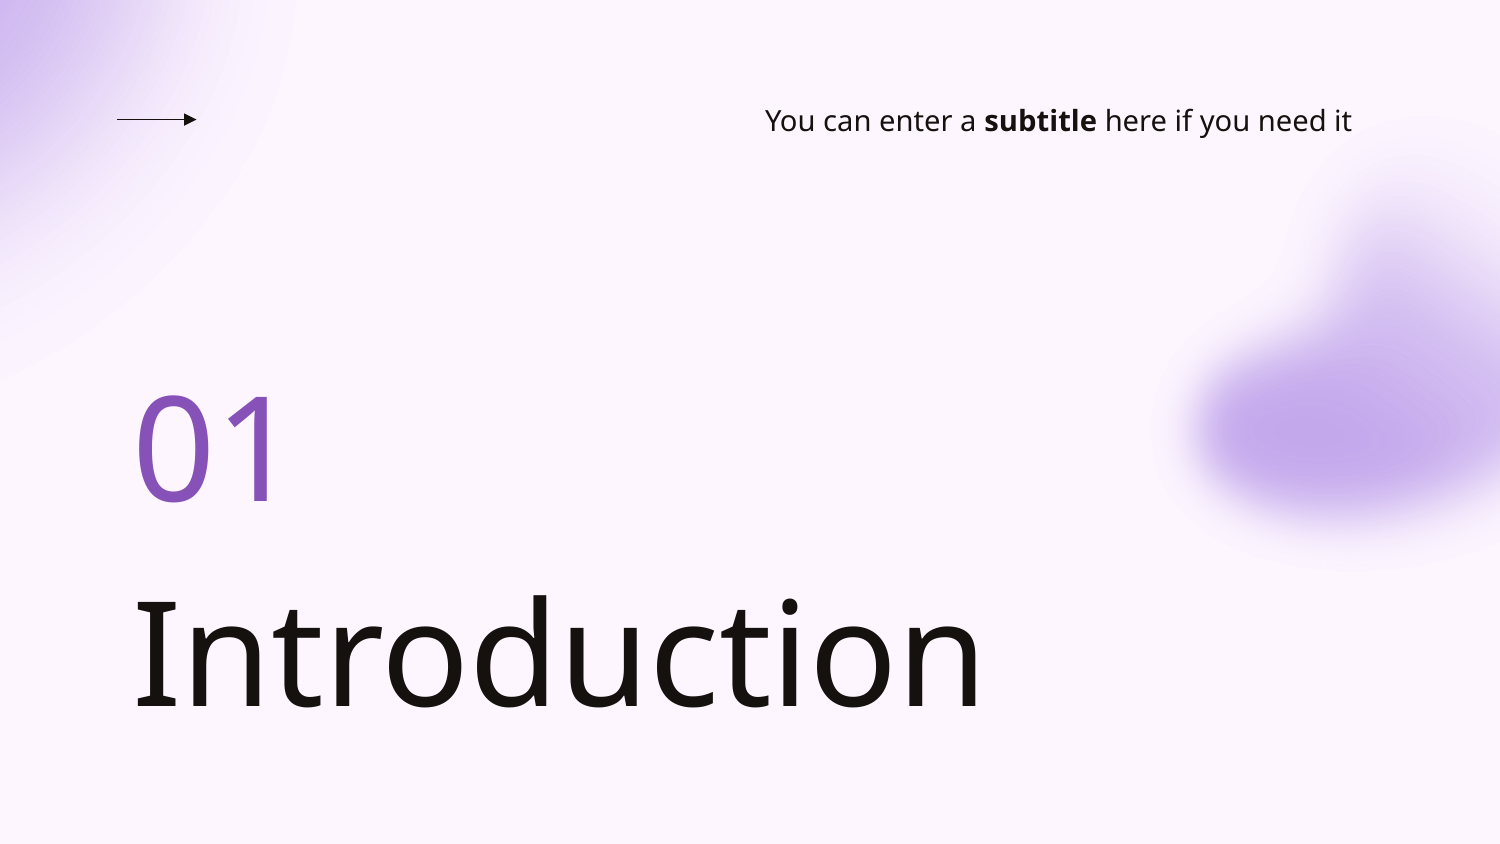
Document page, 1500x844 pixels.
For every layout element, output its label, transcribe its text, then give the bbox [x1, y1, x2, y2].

title Introduction [117, 546, 1382, 752]
picture [963, 0, 1500, 844]
picture [0, 0, 673, 742]
subtitle You can enter a subtitle here if you need it [750, 87, 1383, 152]
title 01 [117, 340, 1382, 546]
